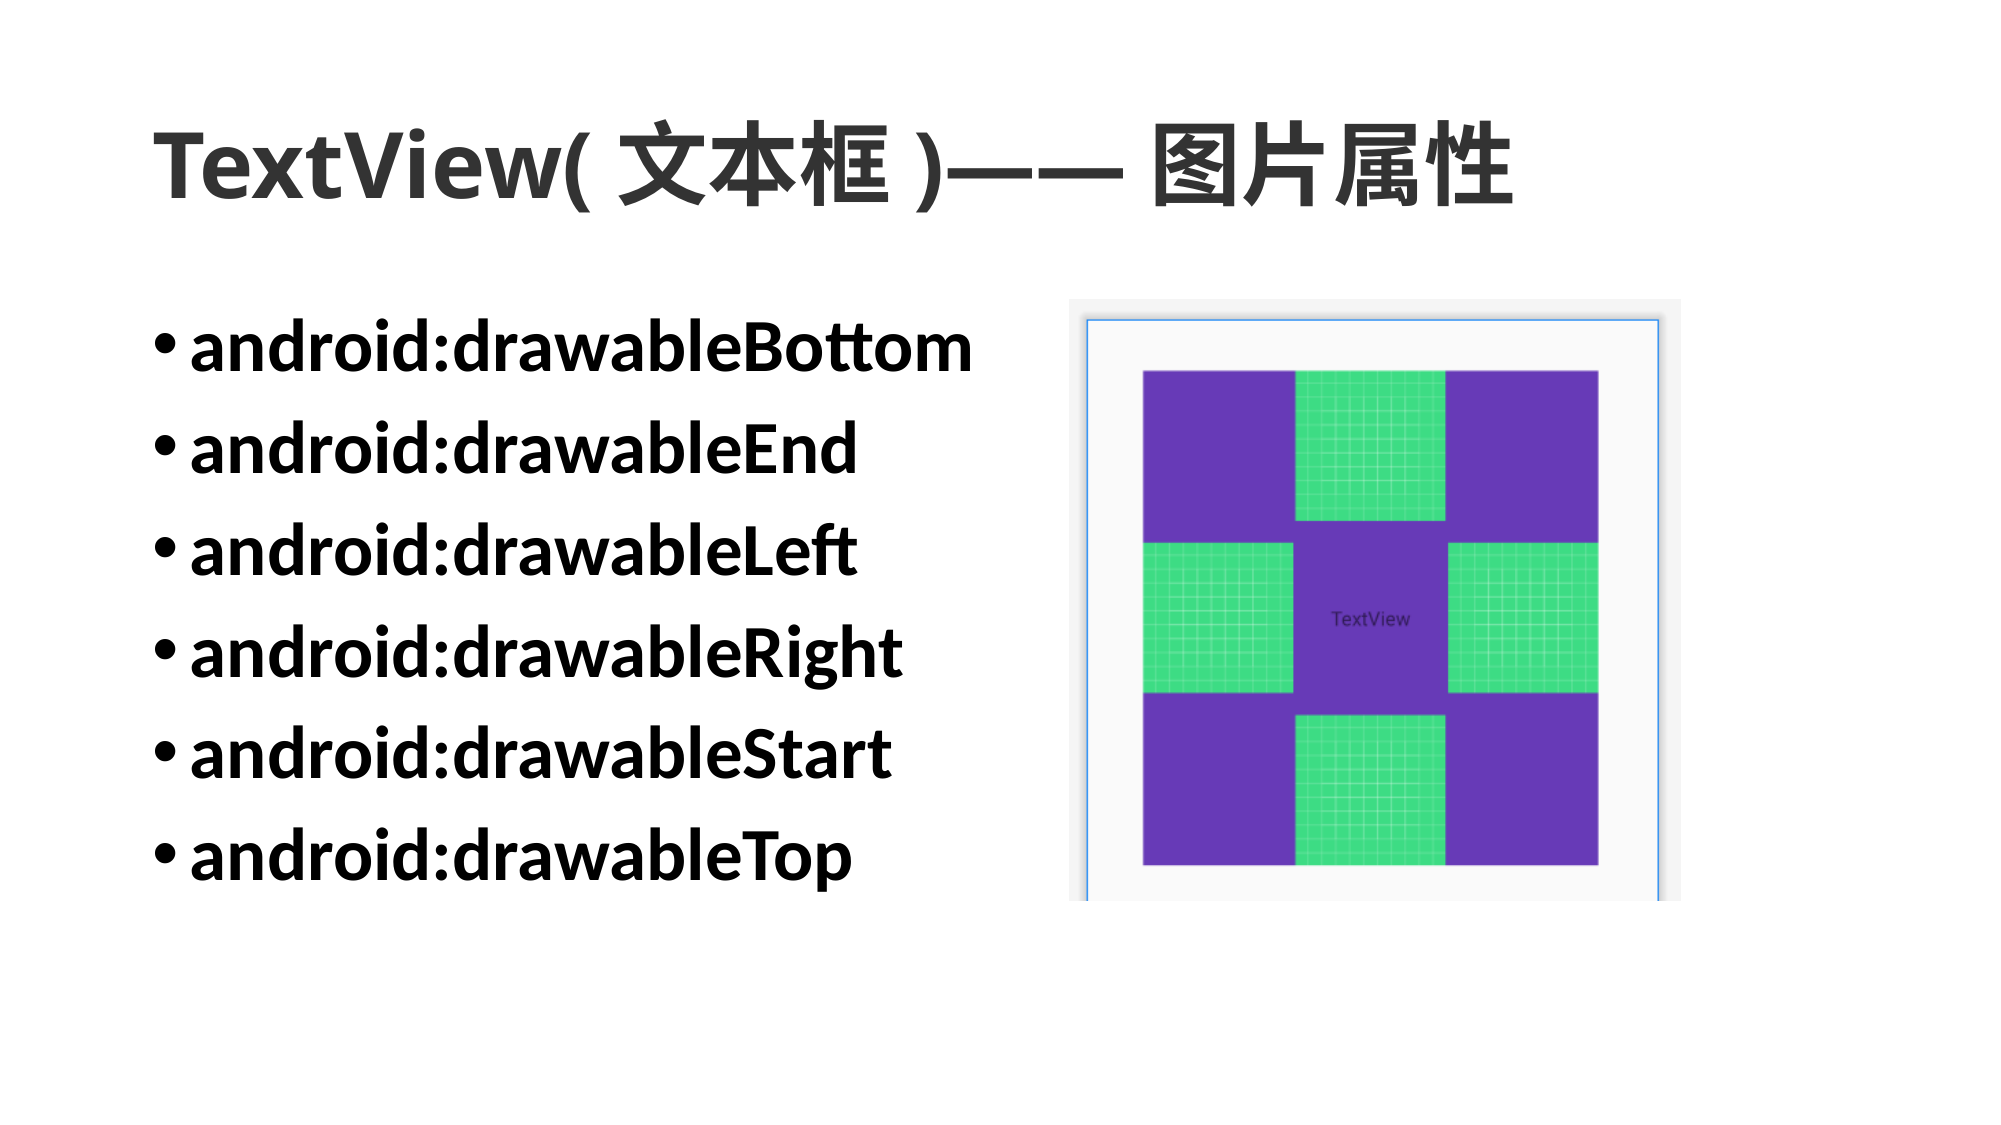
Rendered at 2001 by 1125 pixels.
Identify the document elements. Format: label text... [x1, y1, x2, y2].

title TextView(文本框)——图片属性 [137, 59, 1863, 278]
list android:drawableBottom android:drawableEnd android:drawableLeft android:drawableRight android:drawableStart android:drawableTop [137, 299, 1000, 1014]
picture [1068, 299, 1681, 901]
